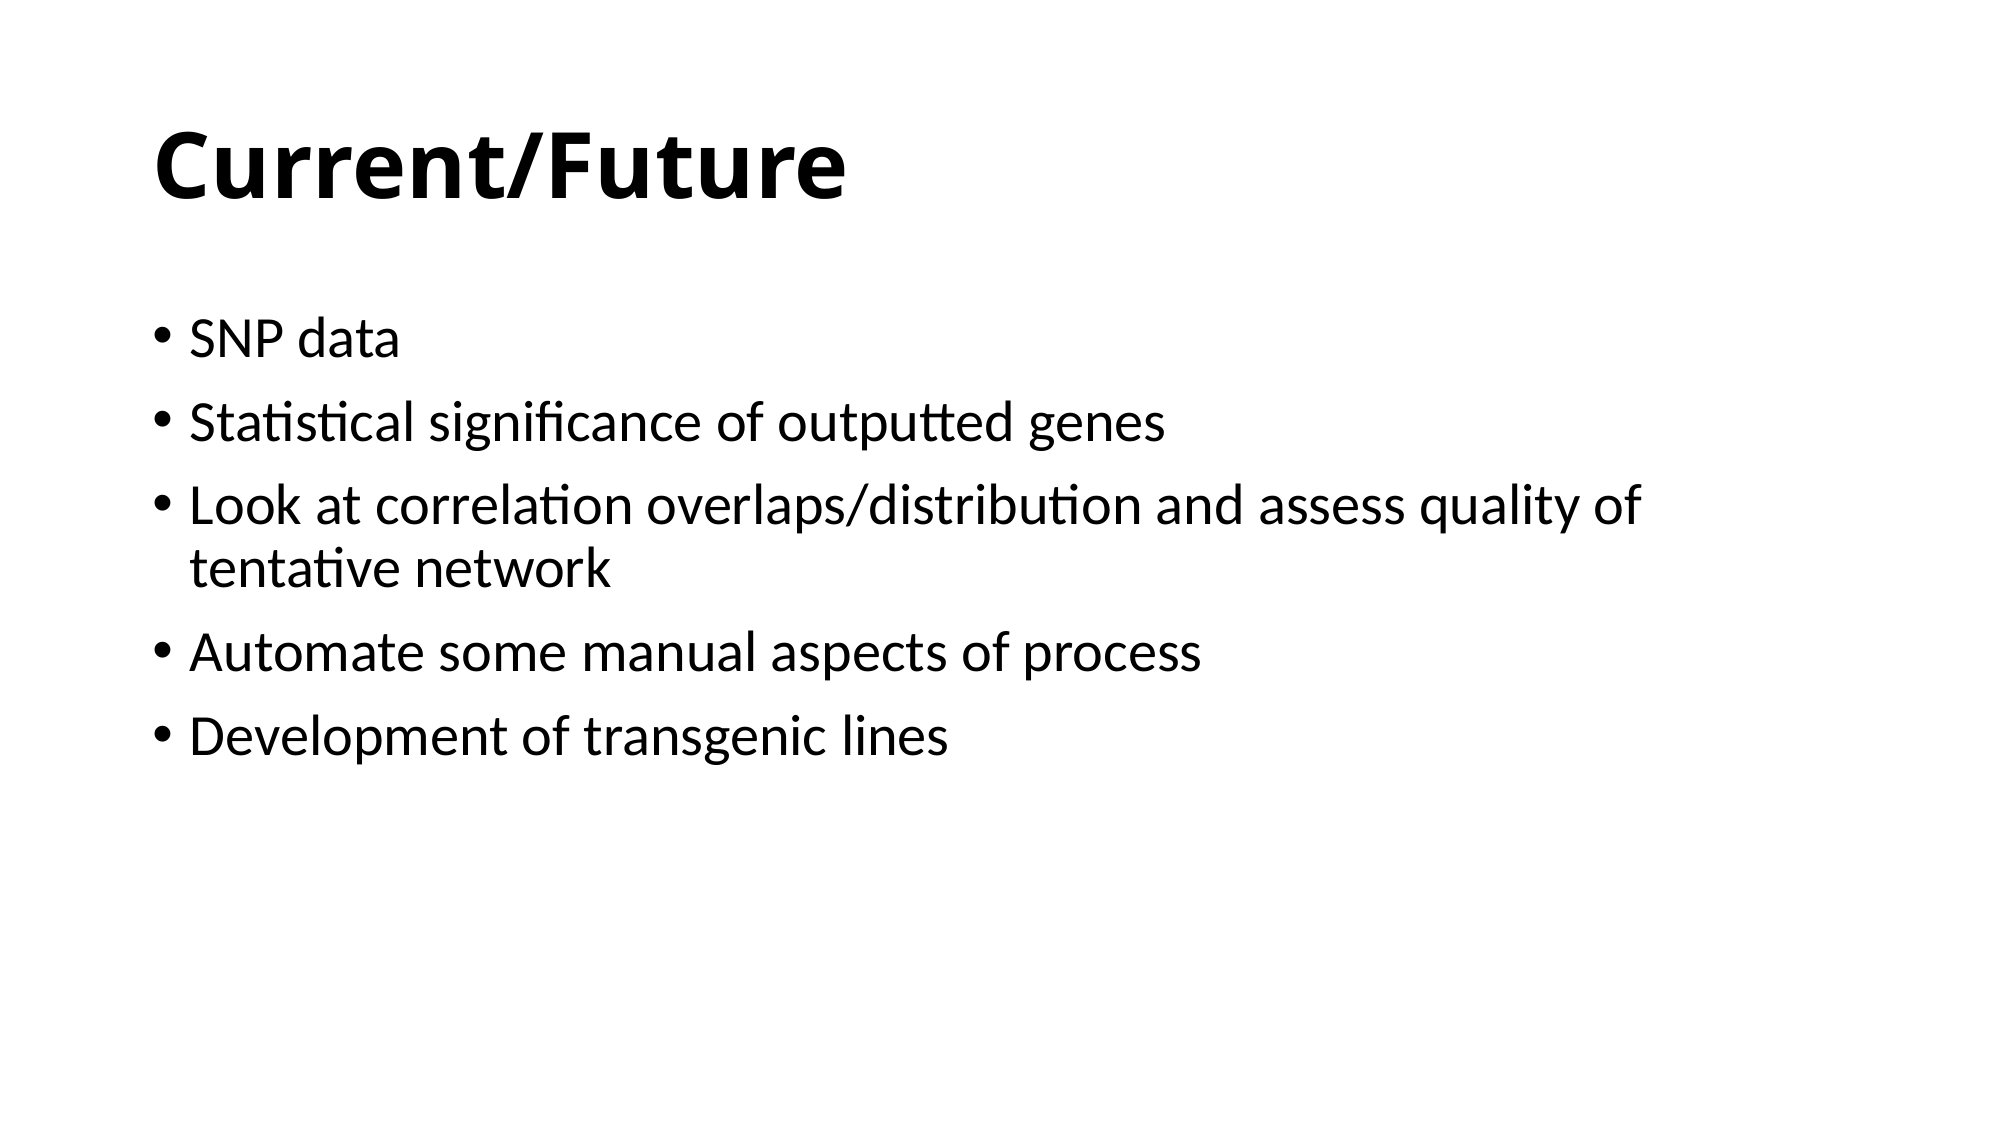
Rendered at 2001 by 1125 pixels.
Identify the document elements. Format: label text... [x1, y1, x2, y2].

list SNP data Statistical significance of outputted genes Look at correlation overlaps/distribution and assess quality of tentative network Automate some manual aspects of process Development of transgenic lines [137, 299, 1863, 1014]
title Current/Future [137, 59, 1863, 278]
